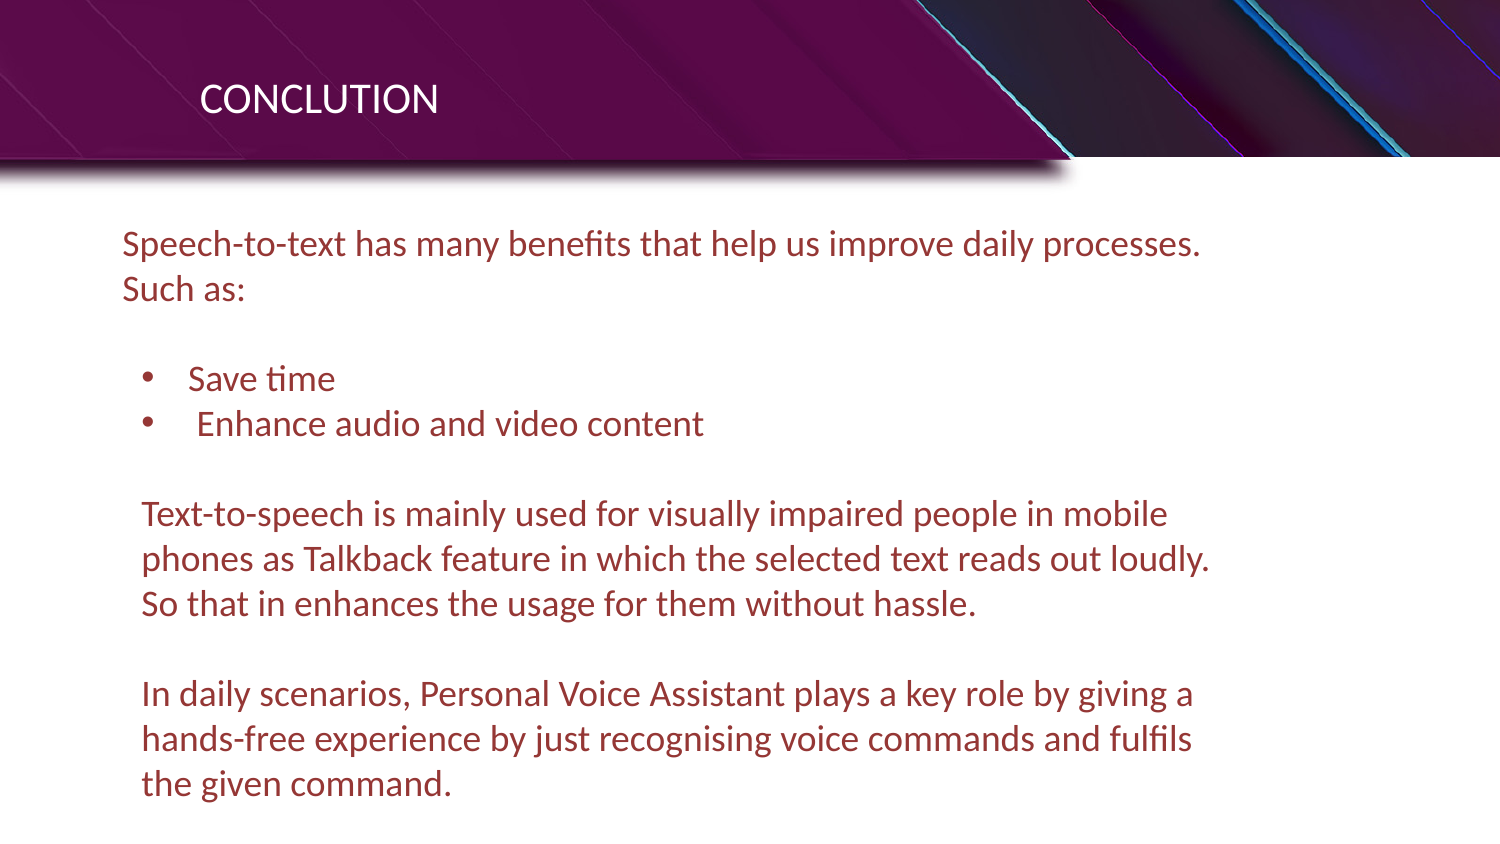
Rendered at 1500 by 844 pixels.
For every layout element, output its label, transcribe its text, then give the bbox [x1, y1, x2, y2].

text_box Speech-to-text has many benefits that help us improve daily processes. Such as: Save time Enhance audio and video content Text-to-speech is mainly used for visually impaired people in mobile phones as Talkback feature in which the selected text reads out loudly. So that in enhances the usage for them without hassle. In daily scenarios, Personal Voice Assistant plays a key role by giving a hands-free experience by just recognising voice commands and fulfils the given command. [107, 211, 1237, 812]
picture [0, 0, 1500, 844]
title CONCLUTION [23, 62, 617, 130]
